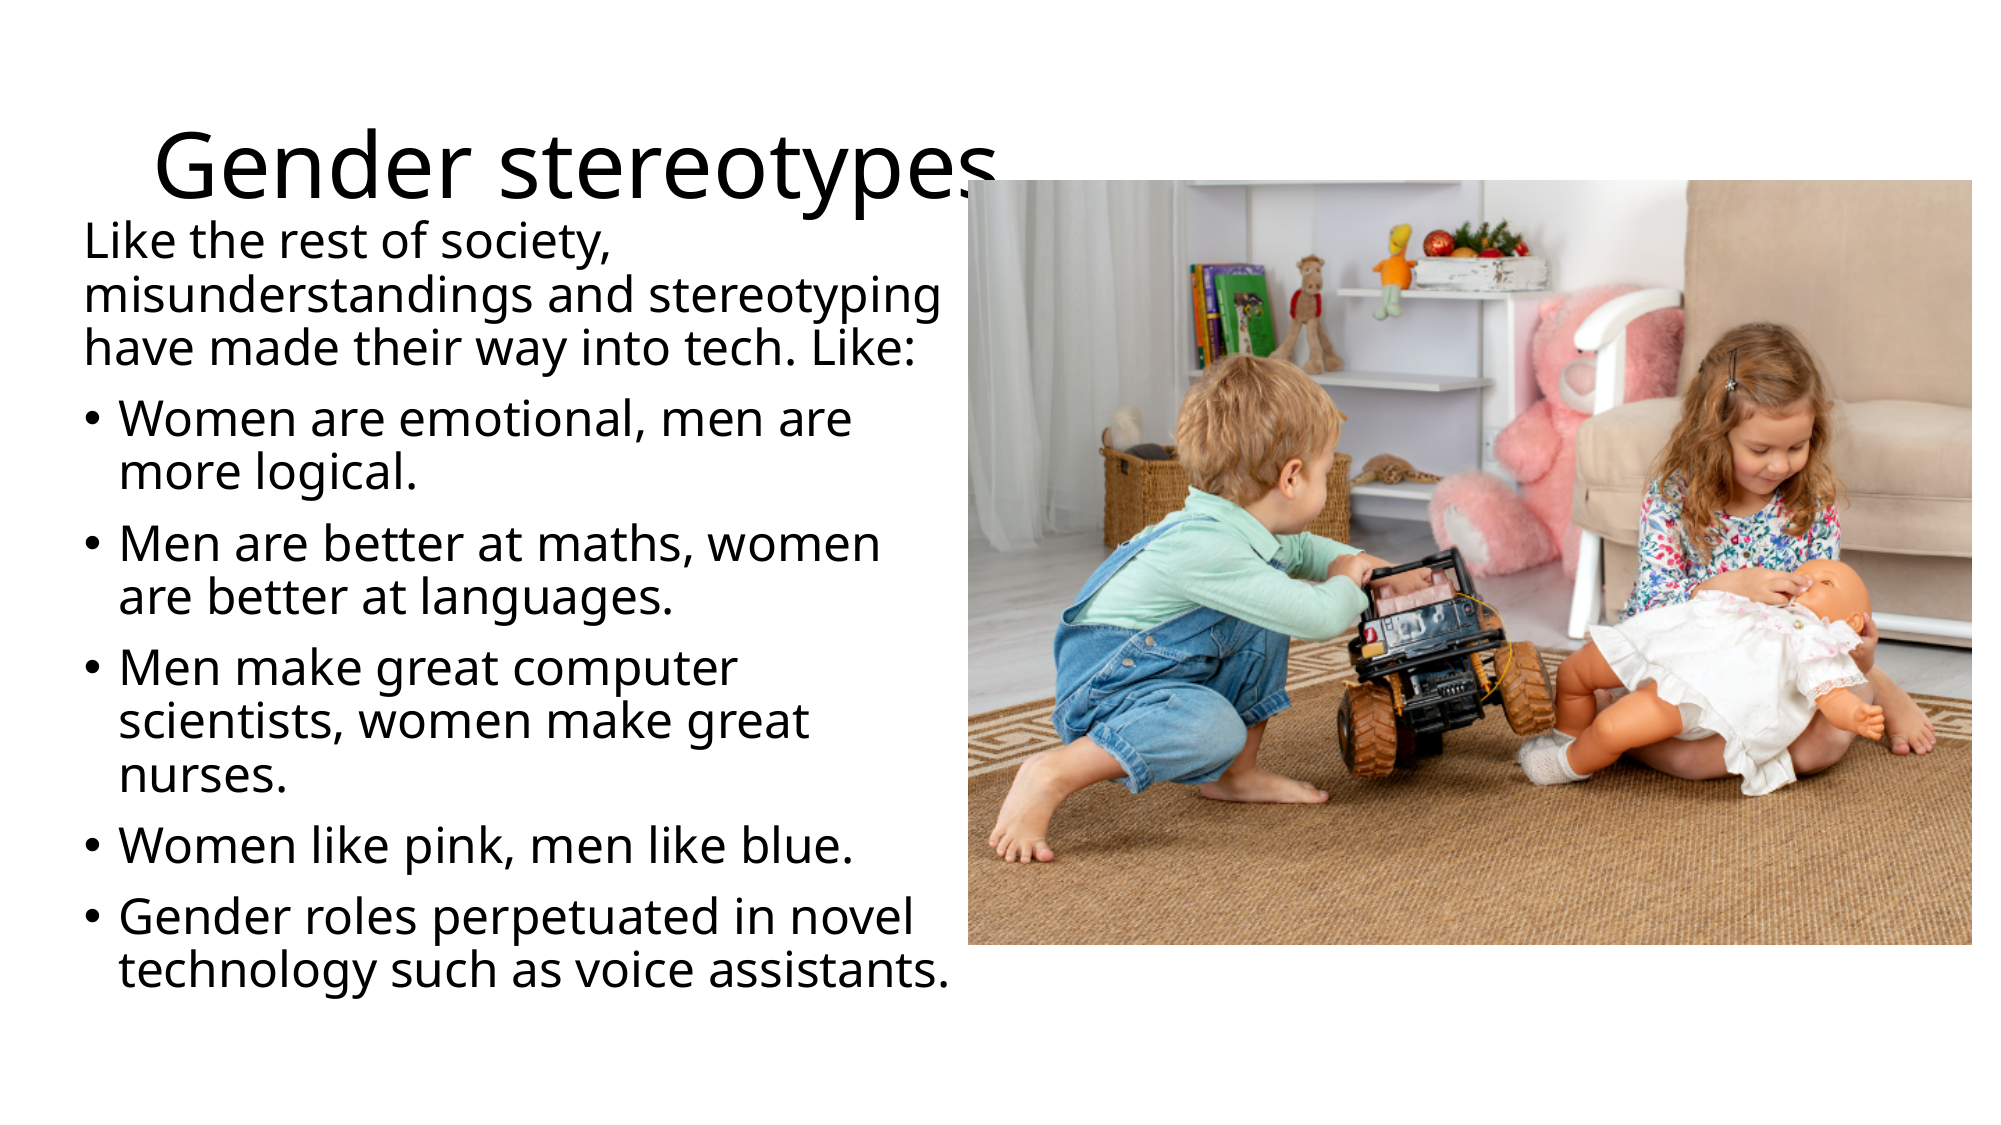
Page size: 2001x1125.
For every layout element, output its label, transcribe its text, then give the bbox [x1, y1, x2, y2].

picture [967, 179, 1972, 945]
title Gender stereotypes [137, 59, 1863, 216]
list Like the rest of society, misunderstandings and stereotyping have made their way into tech. Like: Women are emotional, men are more logical. Men are better at maths, women are better at languages. Men make great computer scientists, women make great nurses. Women like pink, men like blue. Gender roles perpetuated in novel technology such as voice assistants. [83, 216, 969, 1067]
